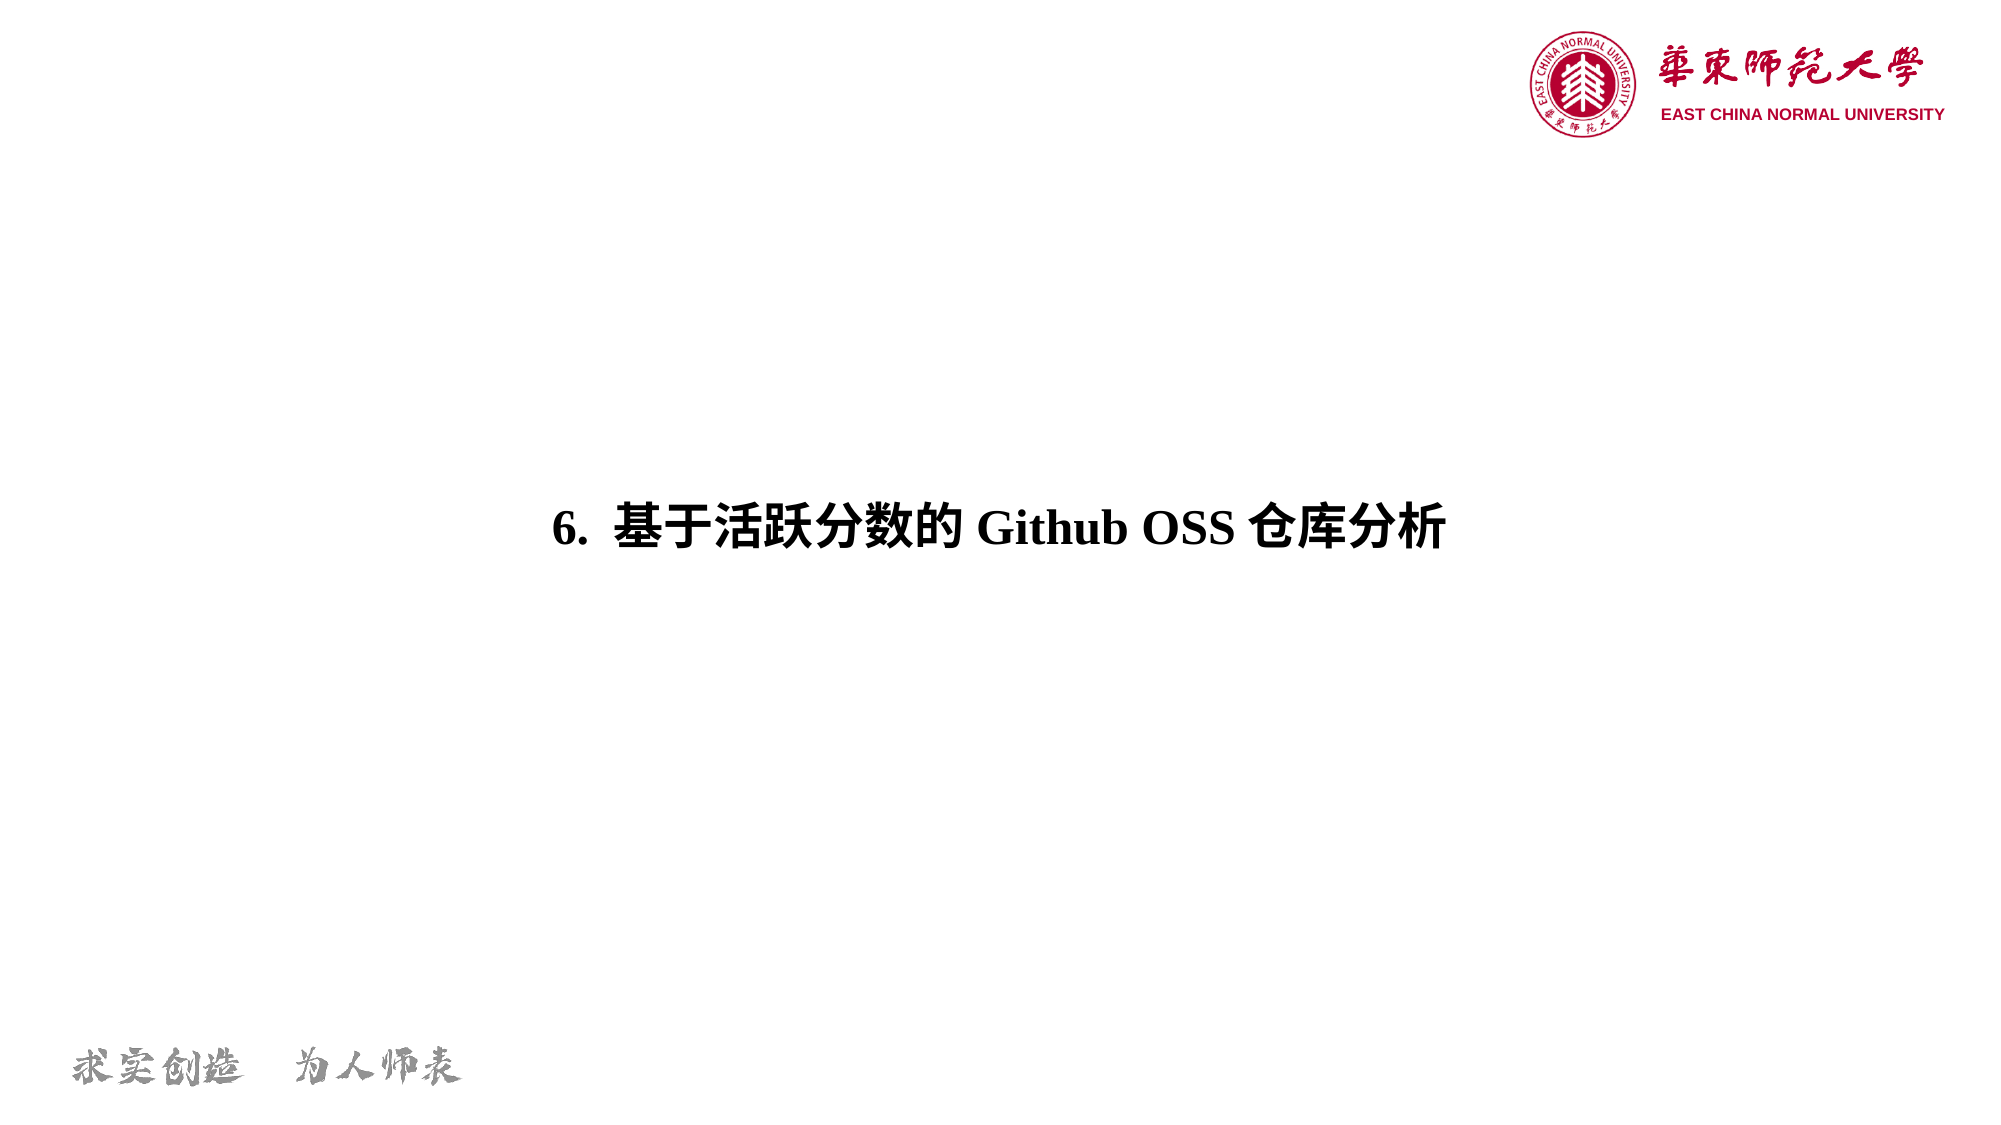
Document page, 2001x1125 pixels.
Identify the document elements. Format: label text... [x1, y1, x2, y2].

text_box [1519, 22, 1963, 146]
text_box 6. 基于活跃分数的Github OSS仓库分析 [383, 486, 1616, 562]
picture [0, 1024, 564, 1106]
